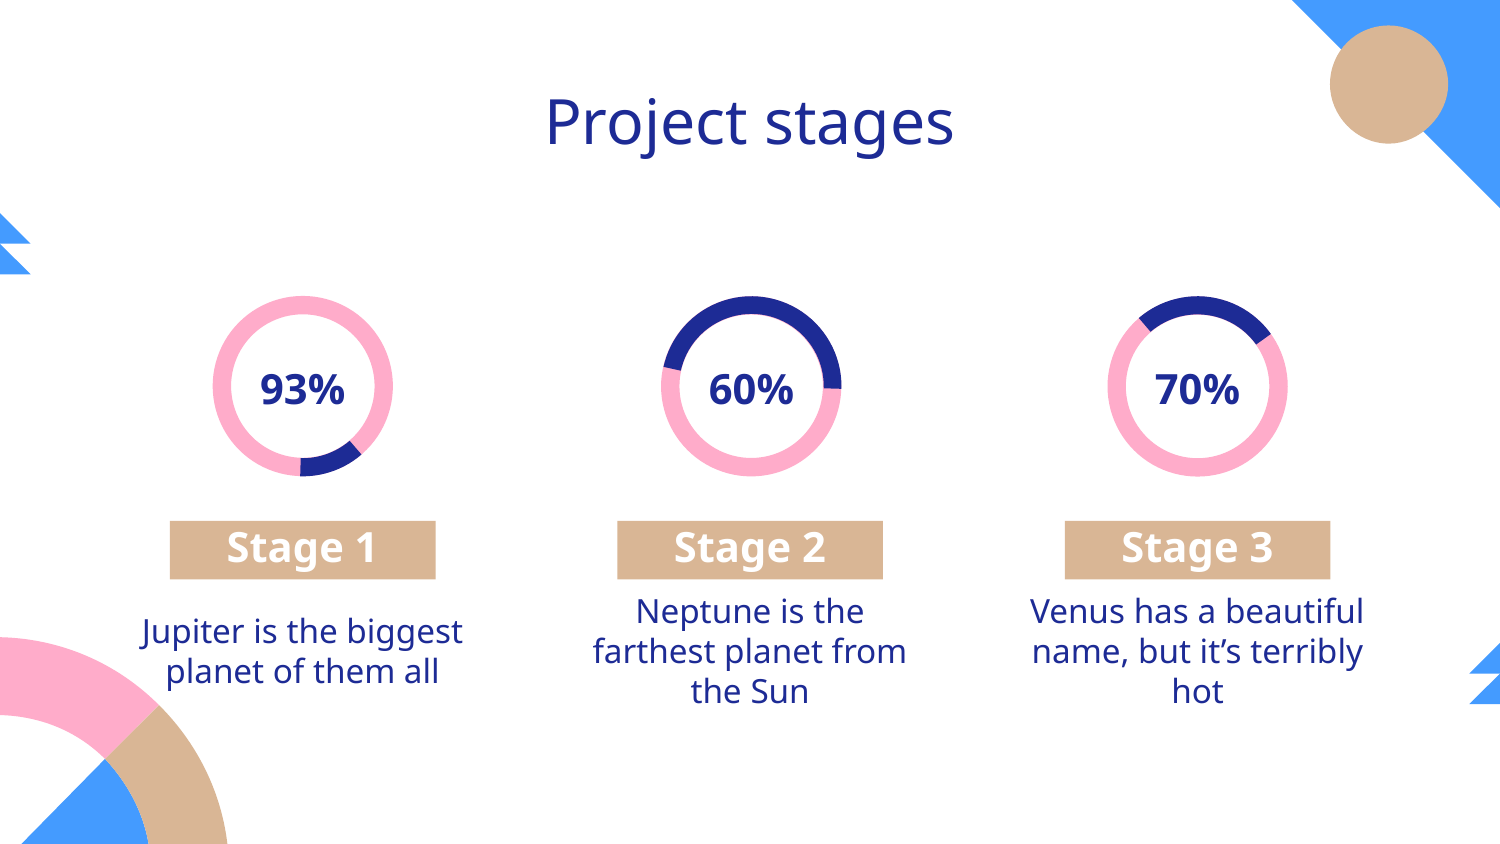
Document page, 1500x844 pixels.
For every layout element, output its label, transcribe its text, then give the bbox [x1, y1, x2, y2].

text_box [1087, 276, 1308, 496]
subtitle Jupiter is the biggest planet of them all [120, 603, 486, 698]
subtitle Neptune is the farthest planet from the Sun [567, 603, 933, 698]
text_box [641, 276, 862, 496]
title Project stages [116, 72, 1383, 167]
subtitle Venus has a beautiful name, but it’s terribly hot [1015, 603, 1381, 698]
subtitle Stage 3 [1064, 520, 1331, 580]
subtitle Stage 2 [617, 520, 883, 580]
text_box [192, 276, 413, 496]
subtitle Stage 1 [169, 520, 436, 580]
